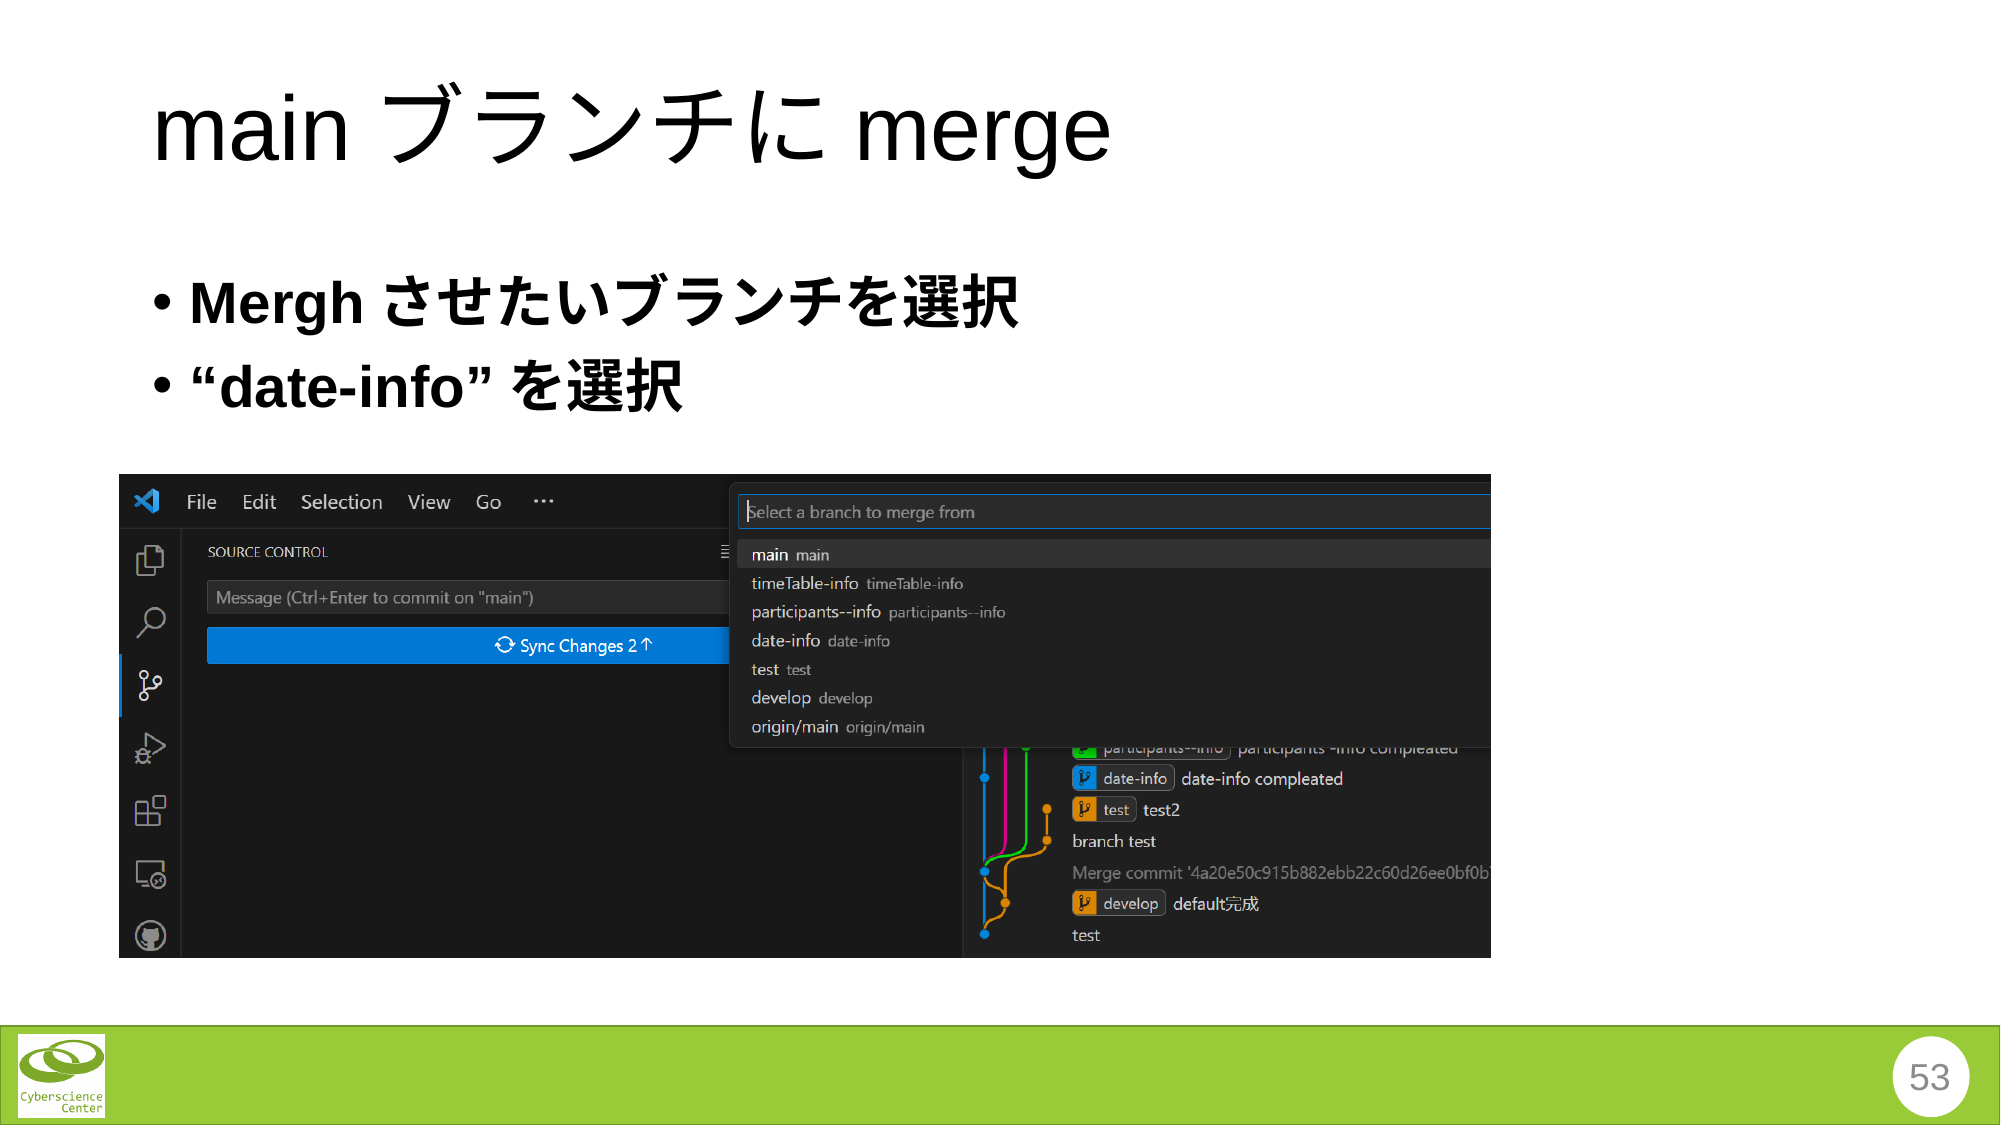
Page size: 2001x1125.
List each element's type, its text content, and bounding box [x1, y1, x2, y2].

title mainブランチにmerge [137, 22, 1863, 240]
slide_number 53 [1515, 1045, 1966, 1106]
list Merghさせたいブランチを選択 “date-info”を選択 [137, 265, 1863, 980]
picture [119, 474, 1491, 958]
